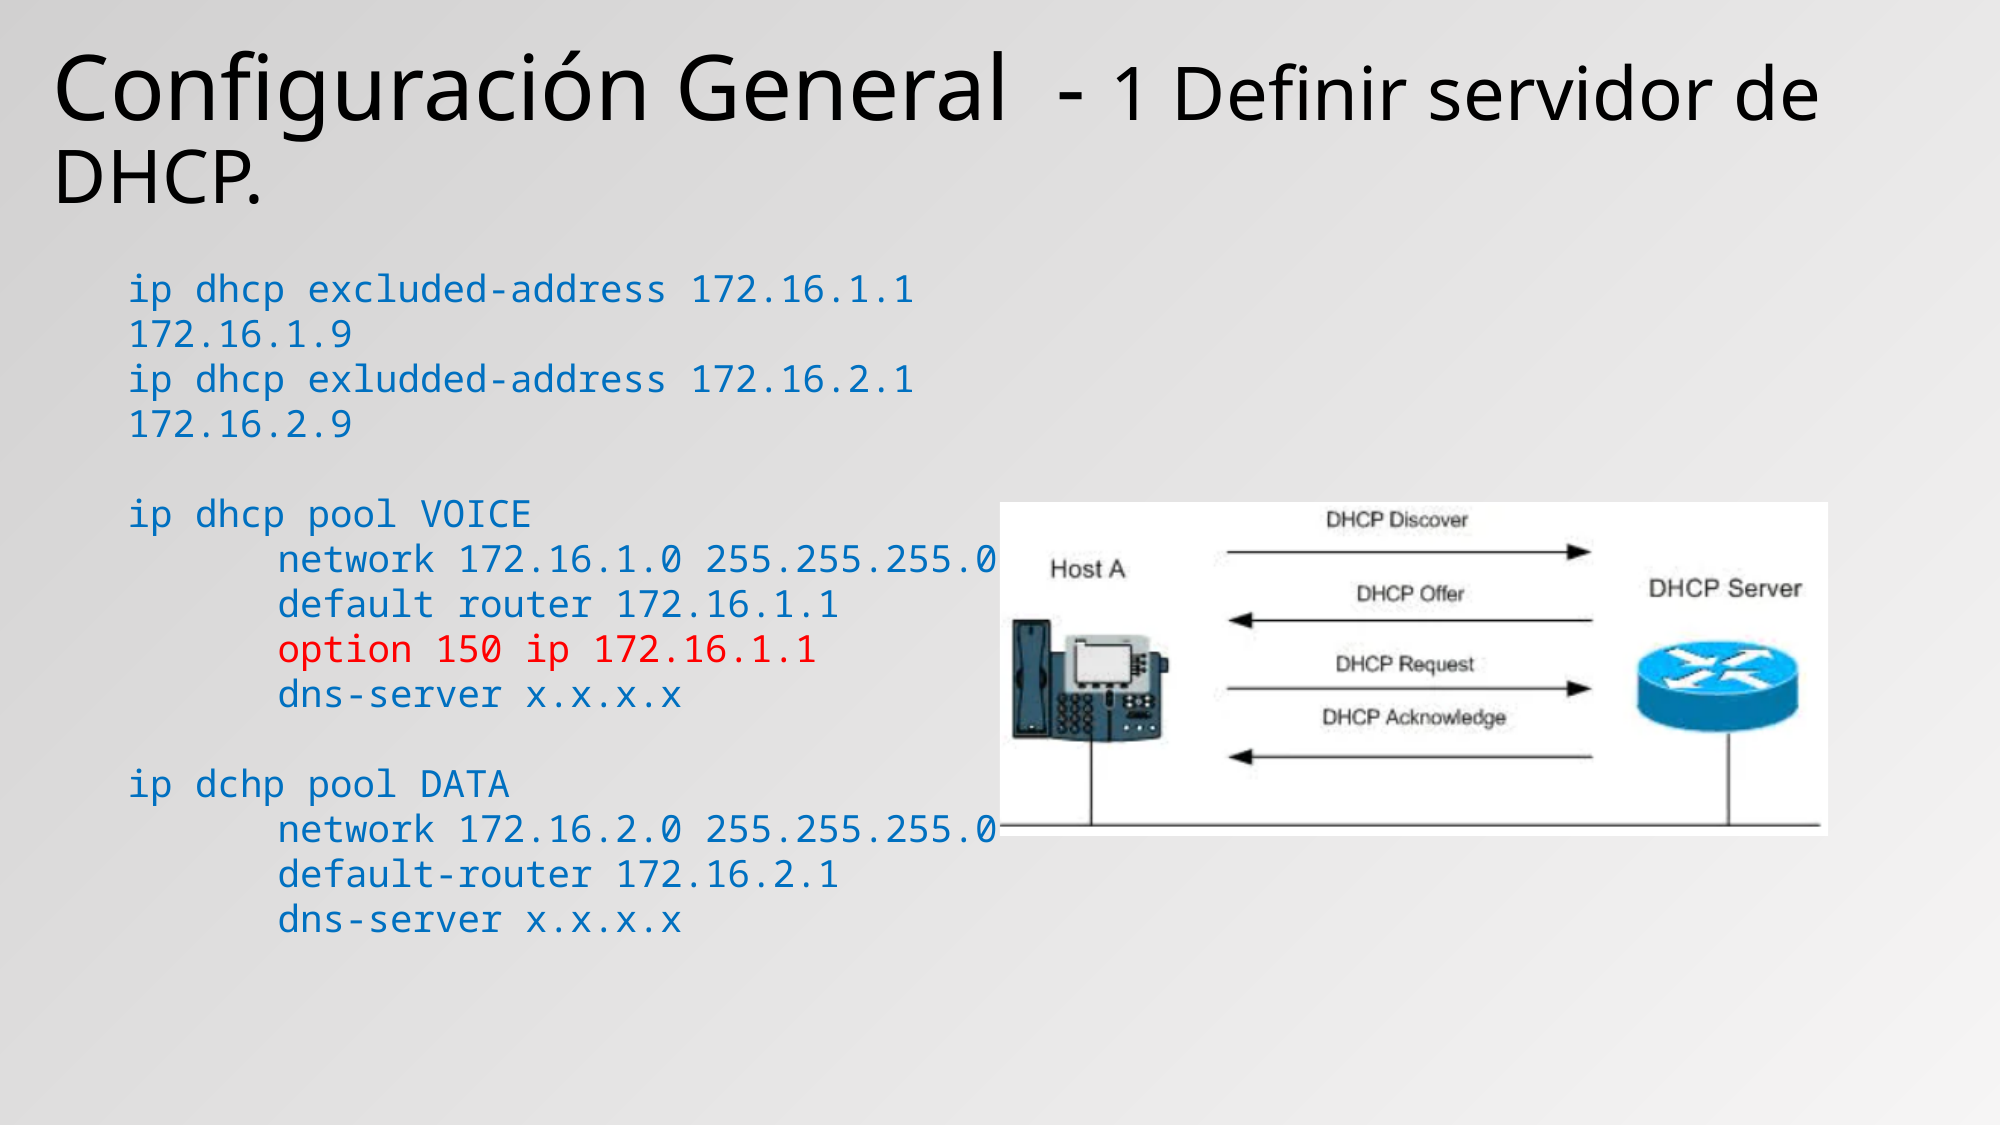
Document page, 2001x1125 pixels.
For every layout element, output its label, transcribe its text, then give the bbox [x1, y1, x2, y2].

text_box ip dhcp excluded-address 172.16.1.1 172.16.1.9 ip dhcp exludded-address 172.16.2.1 172.16.2.9 ip dhcp pool VOICE network 172.16.1.0 255.255.255.0 default router 172.16.1.1 option 150 ip 172.16.1.1 dns-server x.x.x.x ip dchp pool DATA network 172.16.2.0 255.255.255.0 default-router 172.16.2.1 dns-server x.x.x.x [37, 257, 1139, 1038]
picture [999, 502, 1829, 836]
title Configuración General - 1 Definir servidor de DHCP. [37, 33, 1910, 228]
